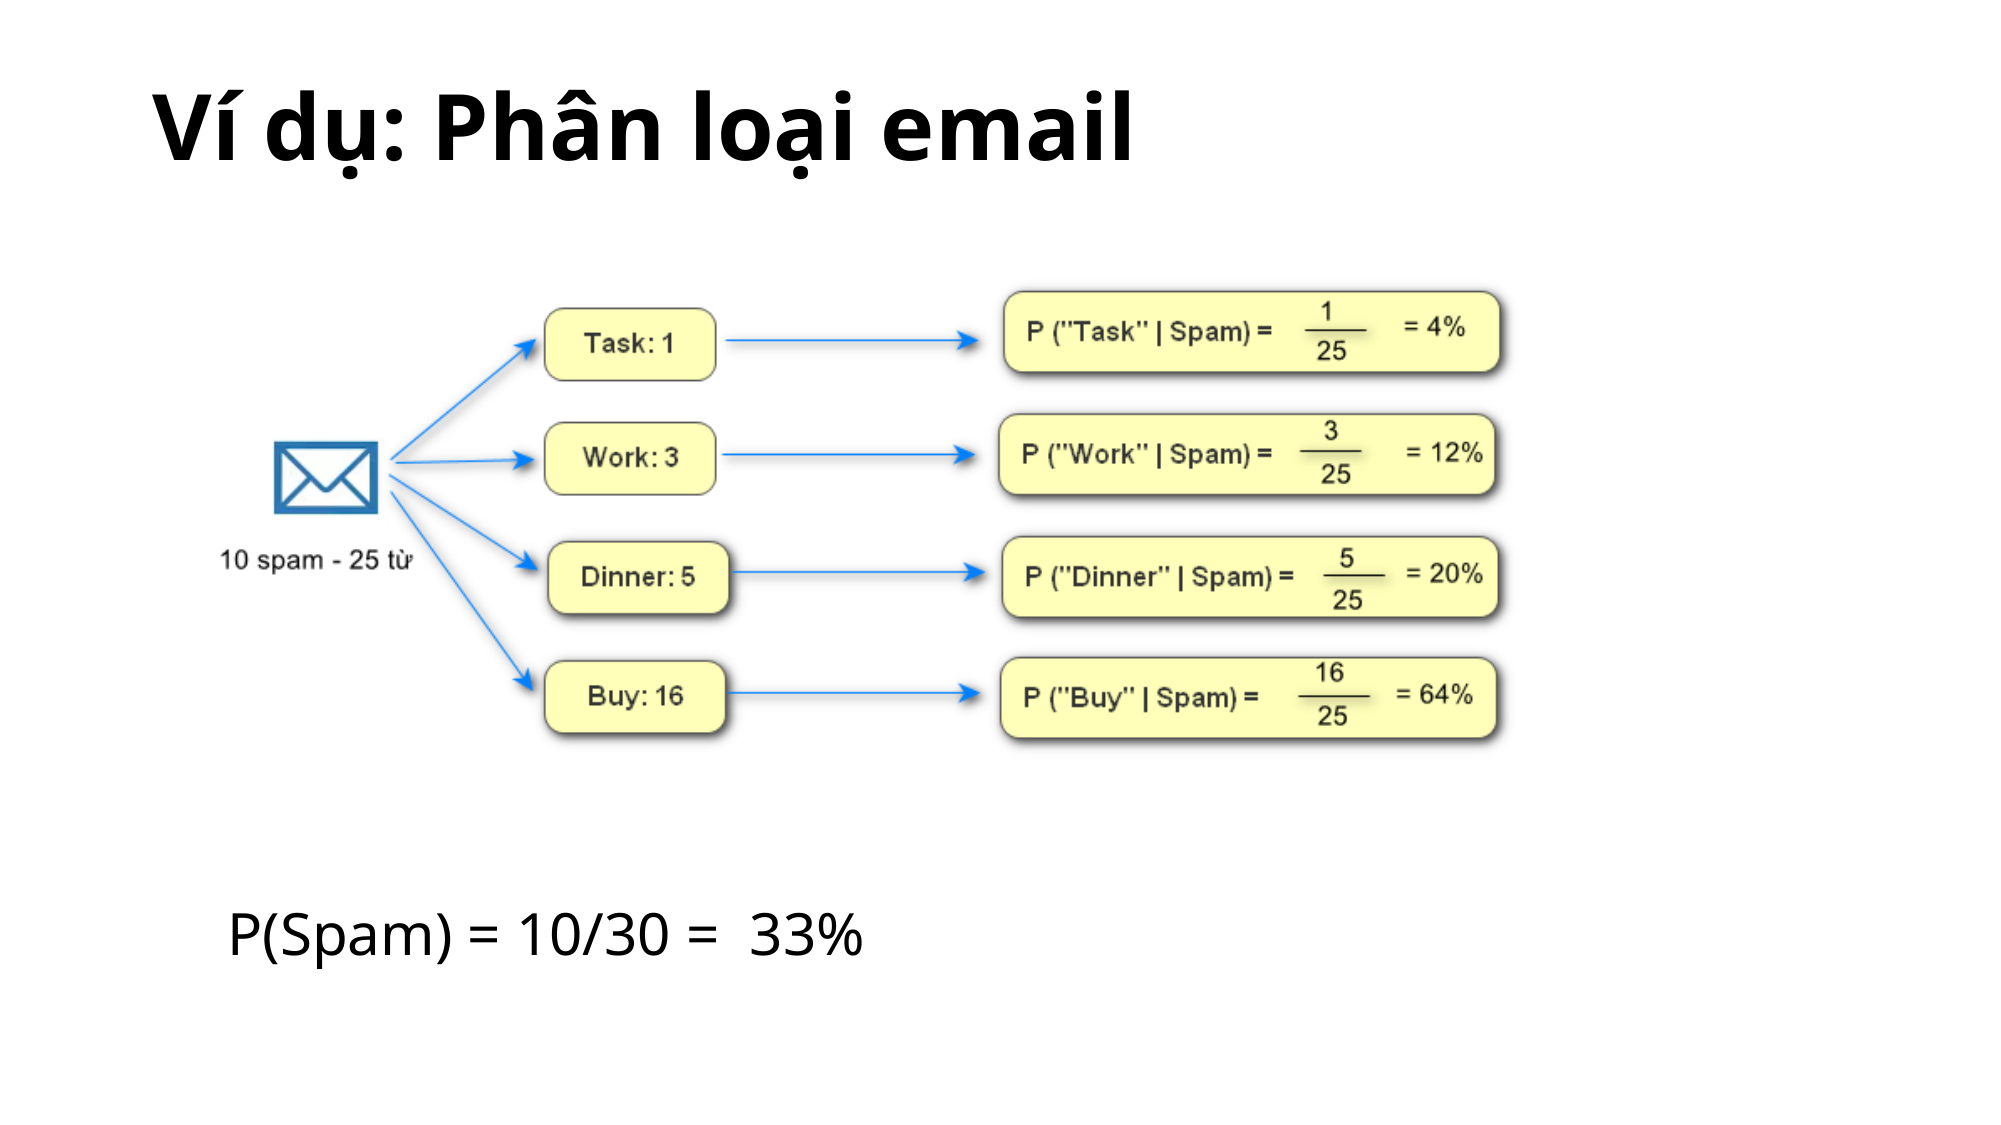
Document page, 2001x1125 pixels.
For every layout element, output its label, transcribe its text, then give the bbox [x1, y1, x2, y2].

list P(Spam) = 10/30 = 33% [137, 261, 1905, 1076]
title Ví dụ: Phân loại email [137, 22, 1863, 240]
picture [137, 239, 1814, 778]
